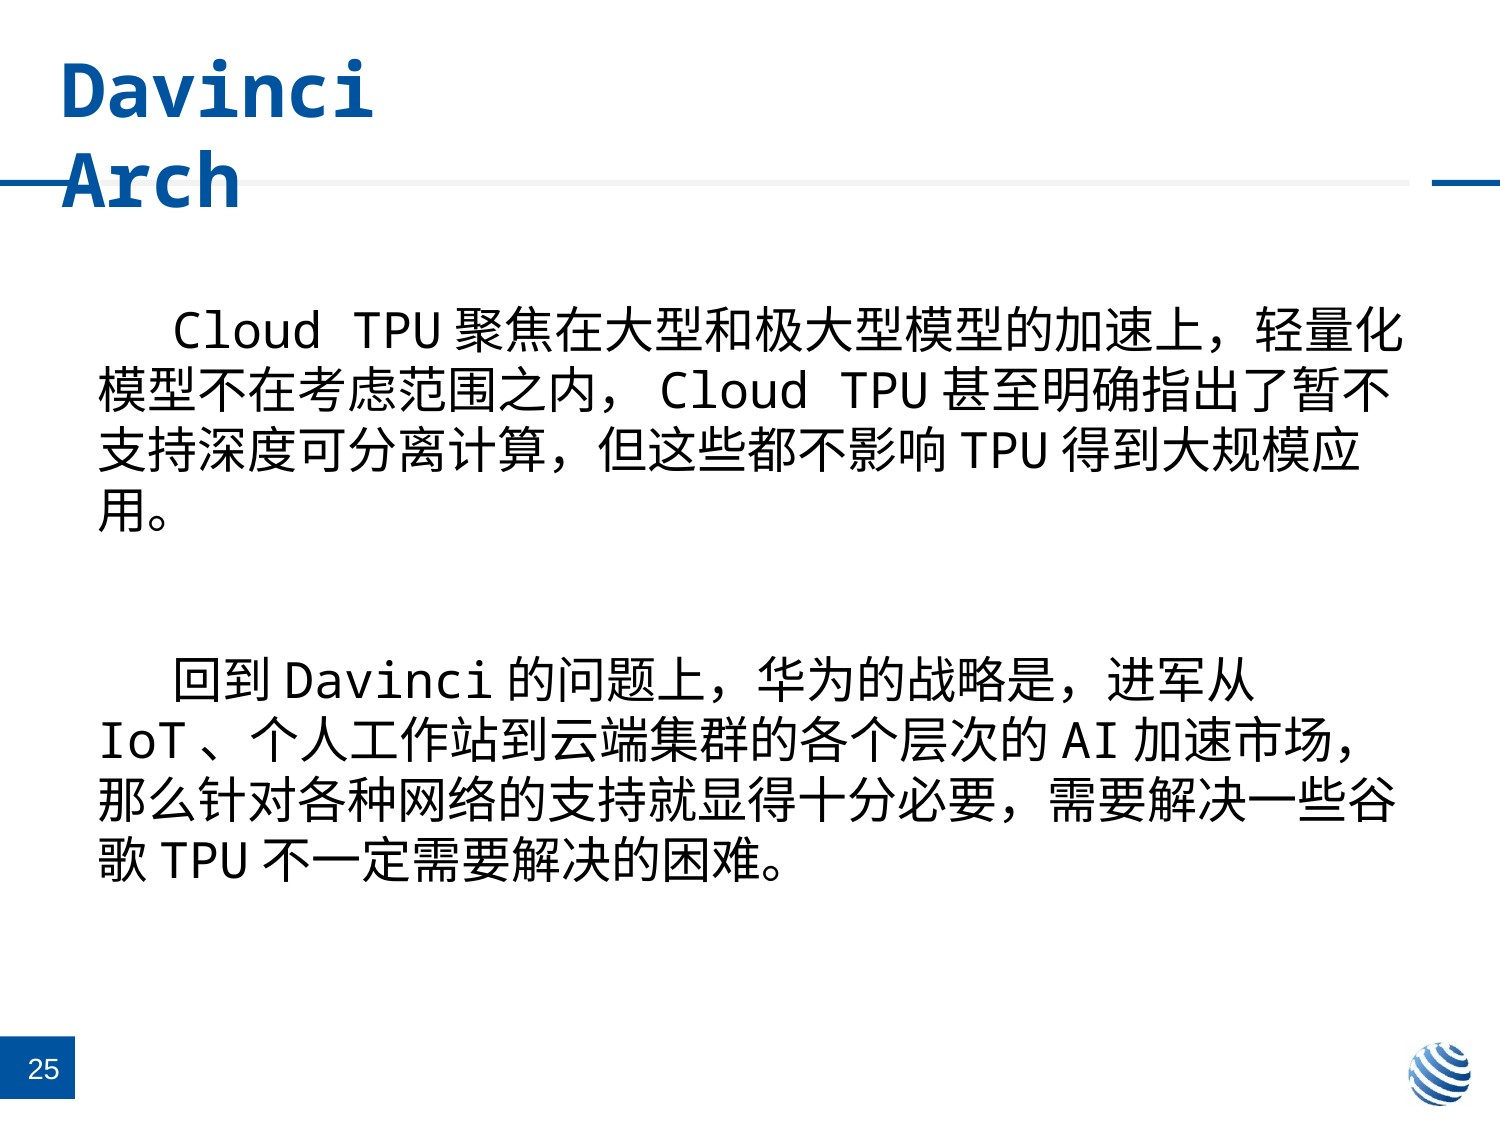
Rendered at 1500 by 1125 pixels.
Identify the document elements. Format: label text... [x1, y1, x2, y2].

text_box Davinci Arch [46, 35, 539, 230]
slide_number 25 [0, 1036, 76, 1100]
text_box Cloud TPU聚焦在大型和极大型模型的加速上，轻量化模型不在考虑范围之内，Cloud TPU甚至明确指出了暂不支持深度可分离计算，但这些都不影响TPU得到大规模应用。 回到Davinci的问题上，华为的战略是，进军从IoT、个人工作站到云端集群的各个层次的AI加速市场，那么针对各种网络的支持就显得十分必要，需要解决一些谷歌TPU不一定需要解决的困难。 [82, 291, 1424, 897]
picture [1031, 925, 1480, 1108]
